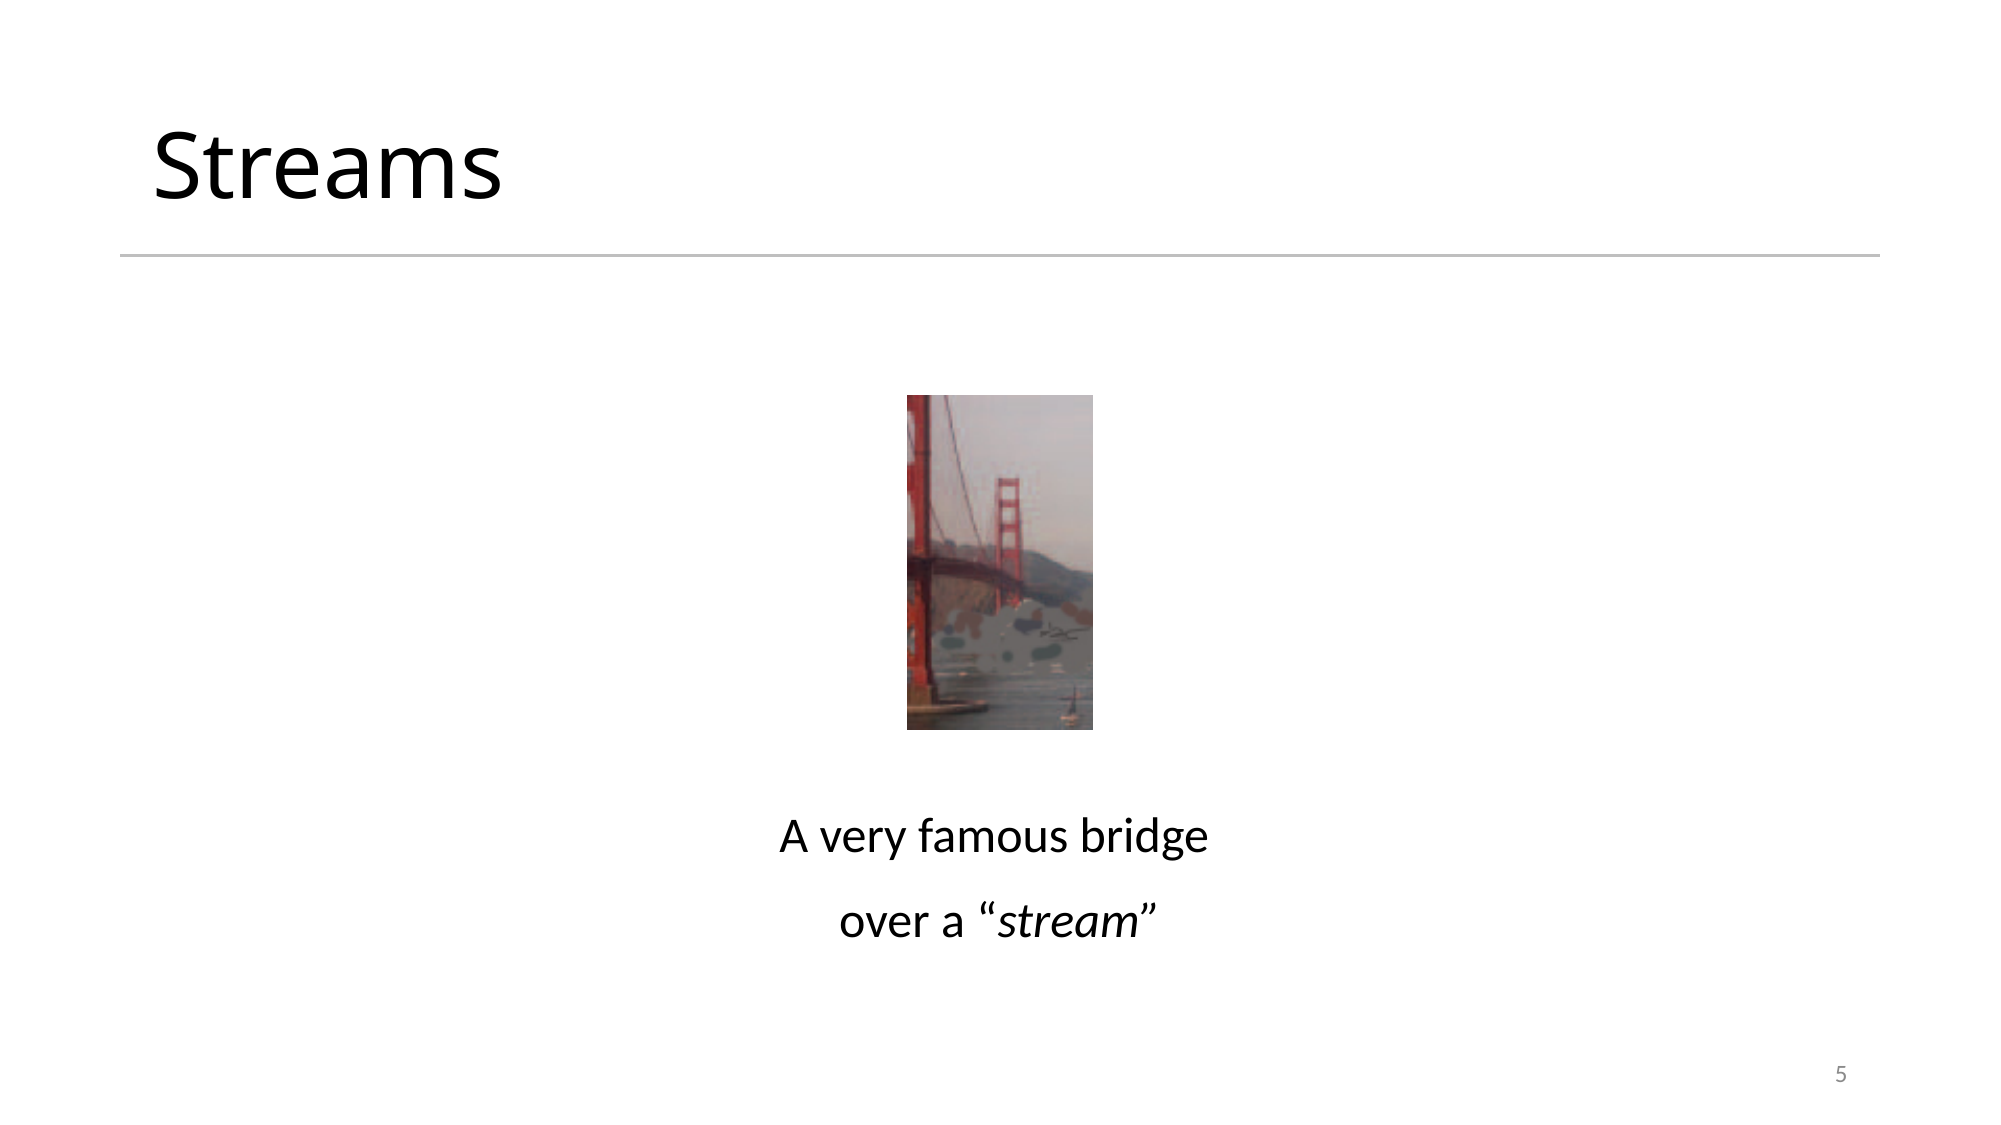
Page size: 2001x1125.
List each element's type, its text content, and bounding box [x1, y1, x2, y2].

picture [907, 395, 1093, 730]
title Streams [137, 59, 1863, 278]
slide_number 5 [1412, 1042, 1863, 1103]
text_box A very famous bridge over a “stream” [760, 794, 1240, 955]
